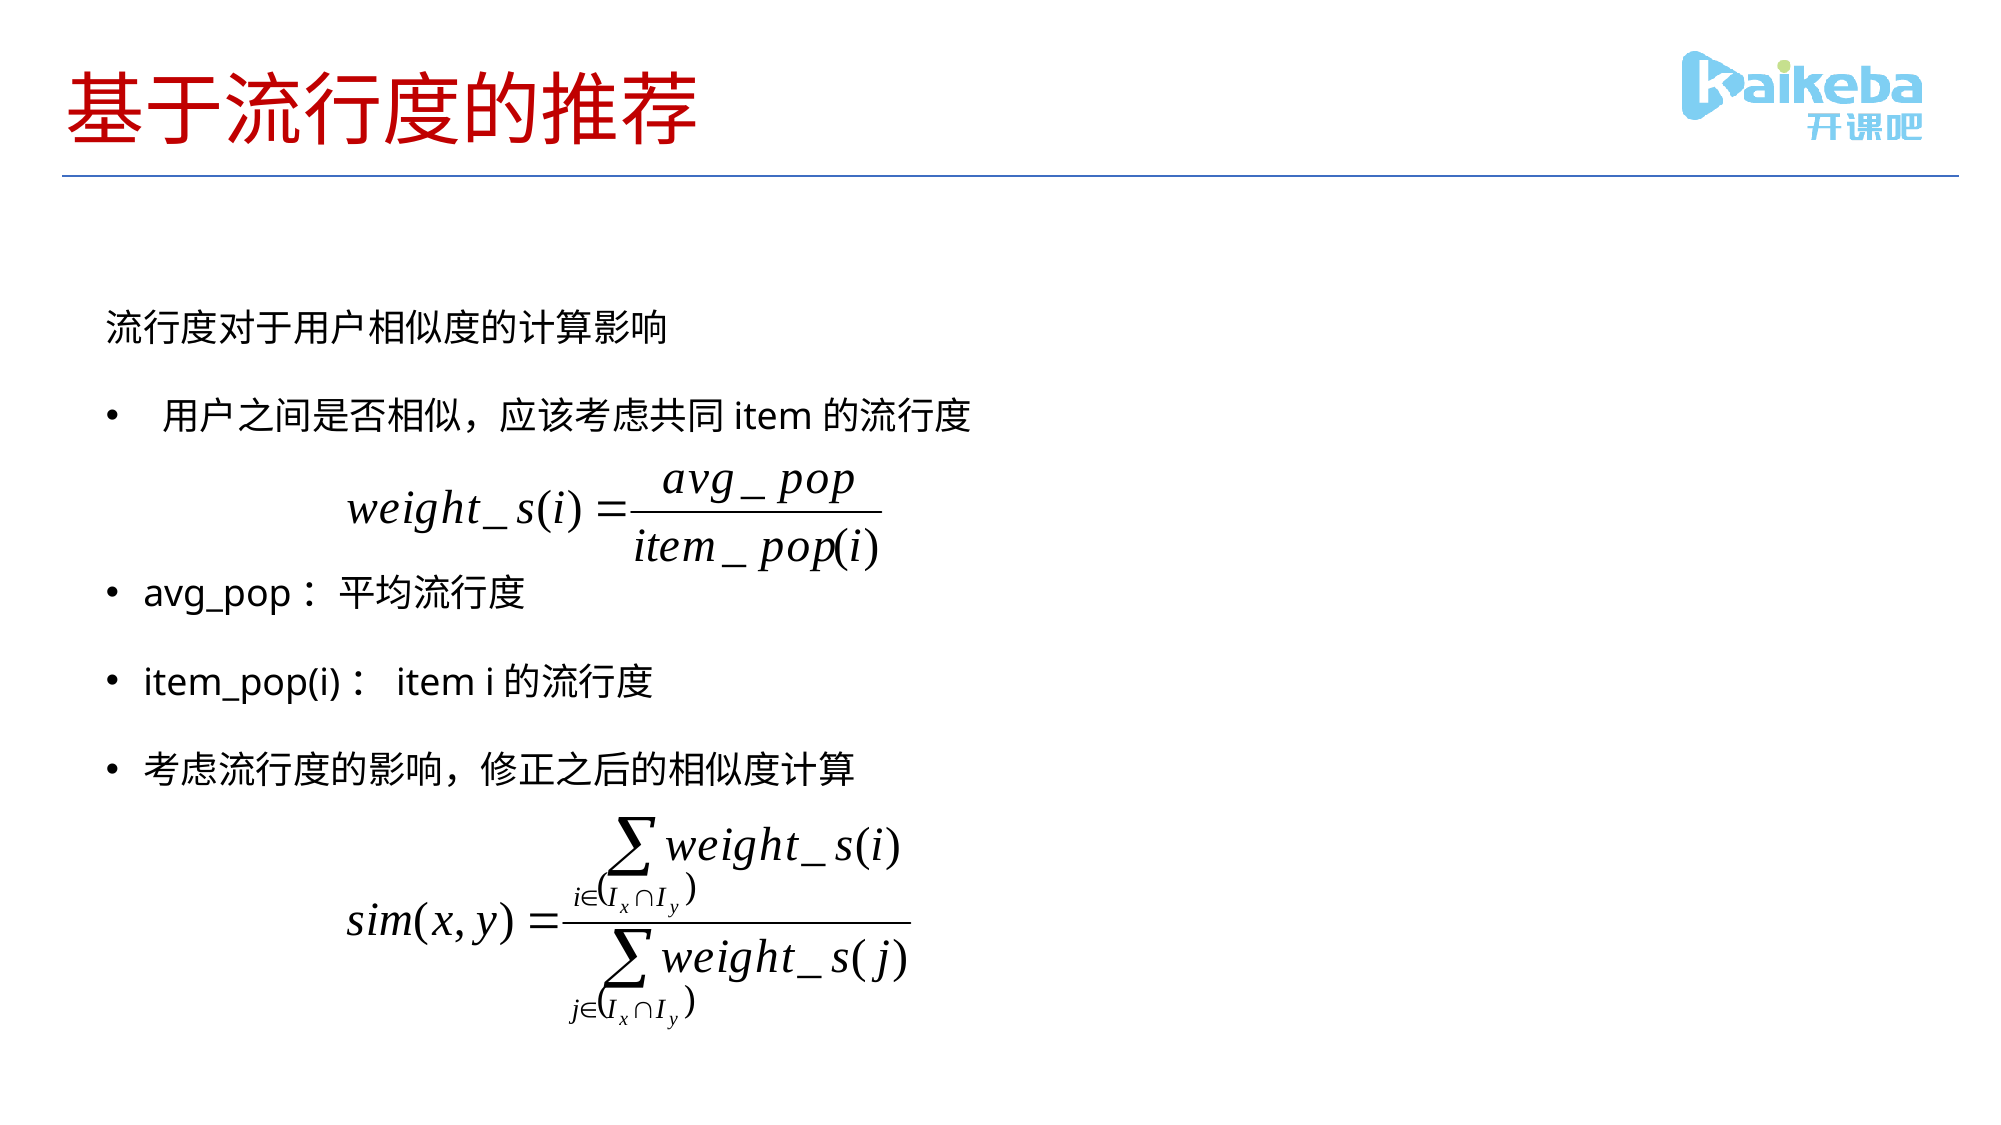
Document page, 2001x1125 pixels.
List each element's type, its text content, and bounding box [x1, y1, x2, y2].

text_box 流行度对于用户相似度的计算影响 用户之间是否相似，应该考虑共同item的流行度 avg_pop：平均流行度 item_pop(i)：item i的流行度 考虑流行度的影响，修正之后的相似度计算 [98, 274, 1584, 965]
title Thank You Using data to solve problems [1653, 21, 1950, 167]
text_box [338, 447, 891, 580]
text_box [338, 807, 919, 1040]
title 基于流行度的推荐 [57, 59, 1728, 167]
